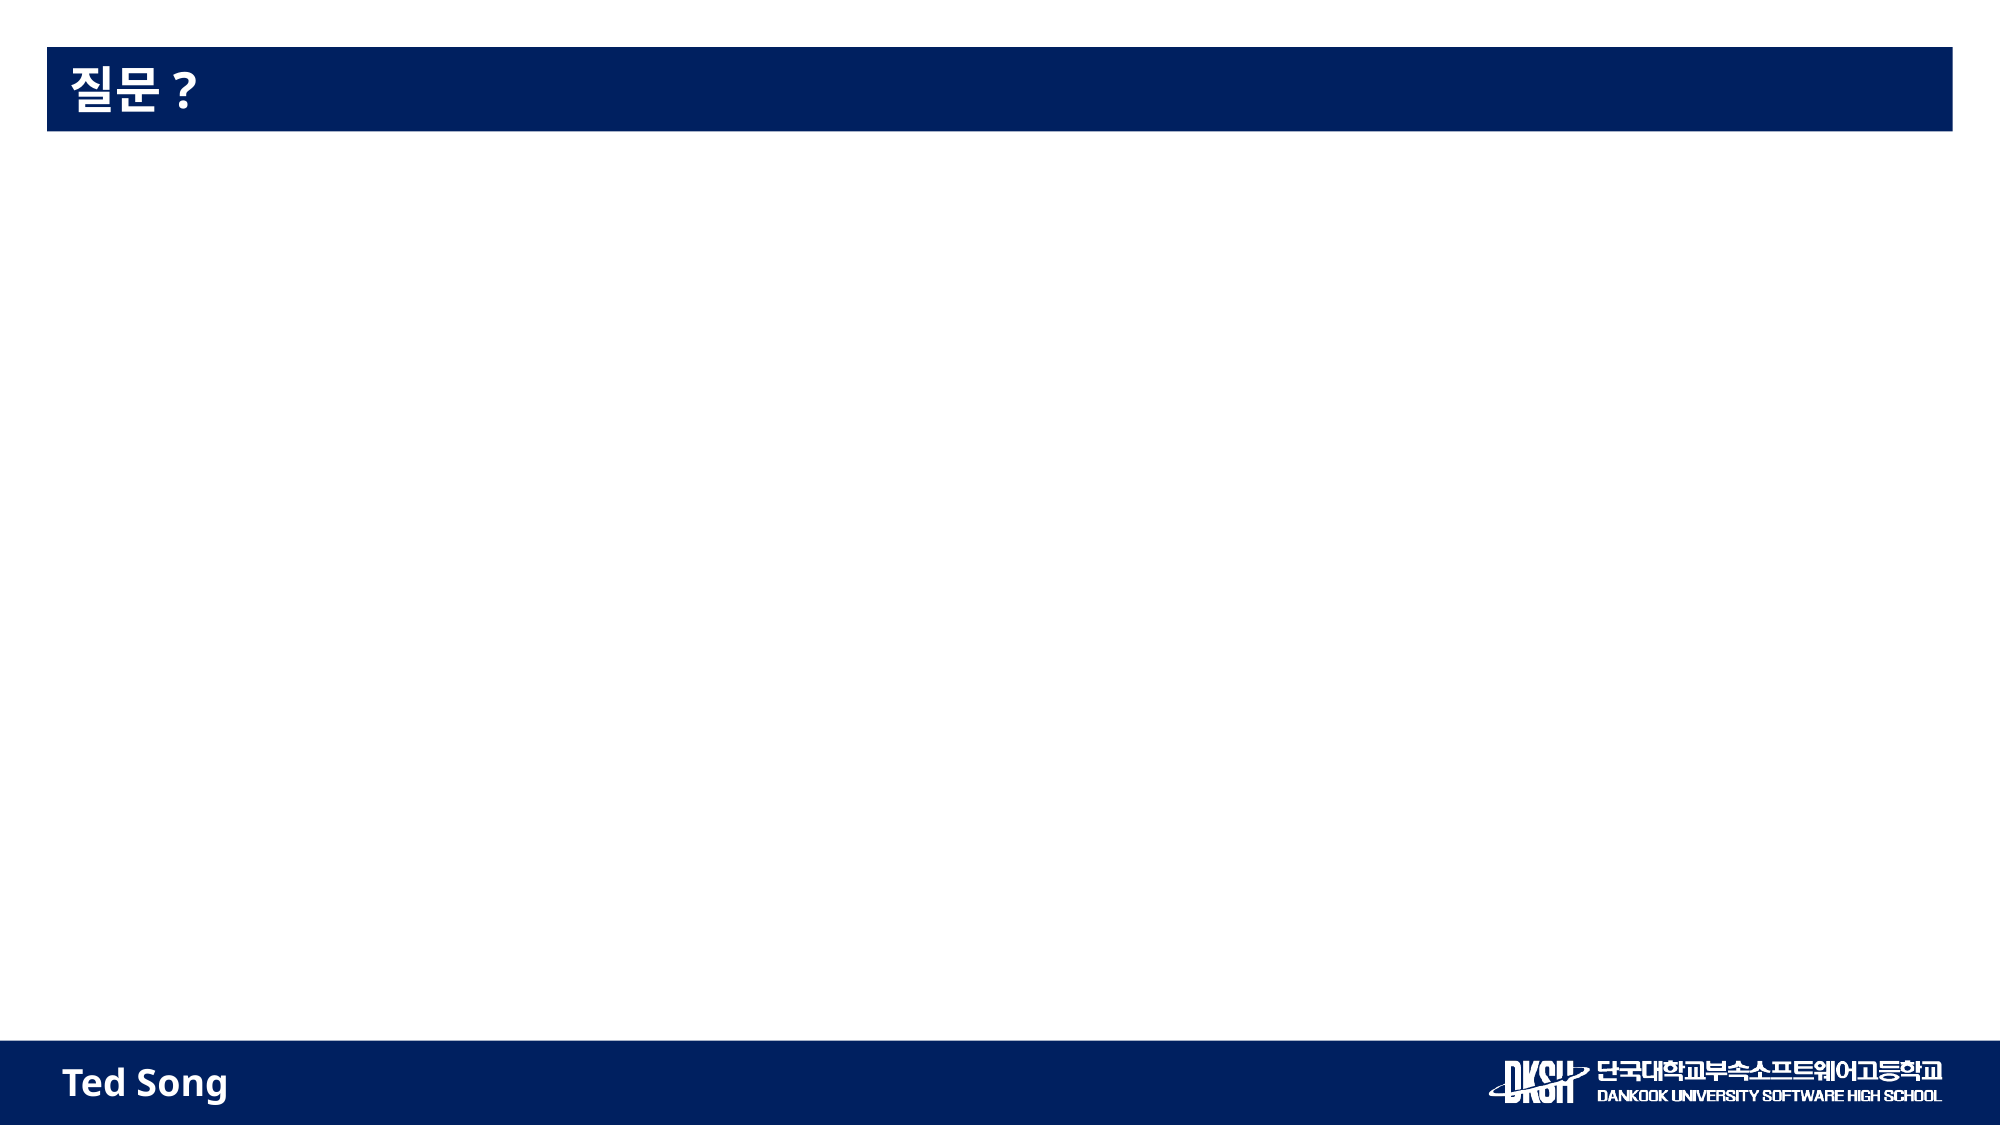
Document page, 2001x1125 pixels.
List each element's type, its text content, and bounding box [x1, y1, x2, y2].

text_box [46, 46, 1954, 132]
text_box 질문? [55, 51, 213, 127]
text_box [0, 1040, 2000, 1125]
